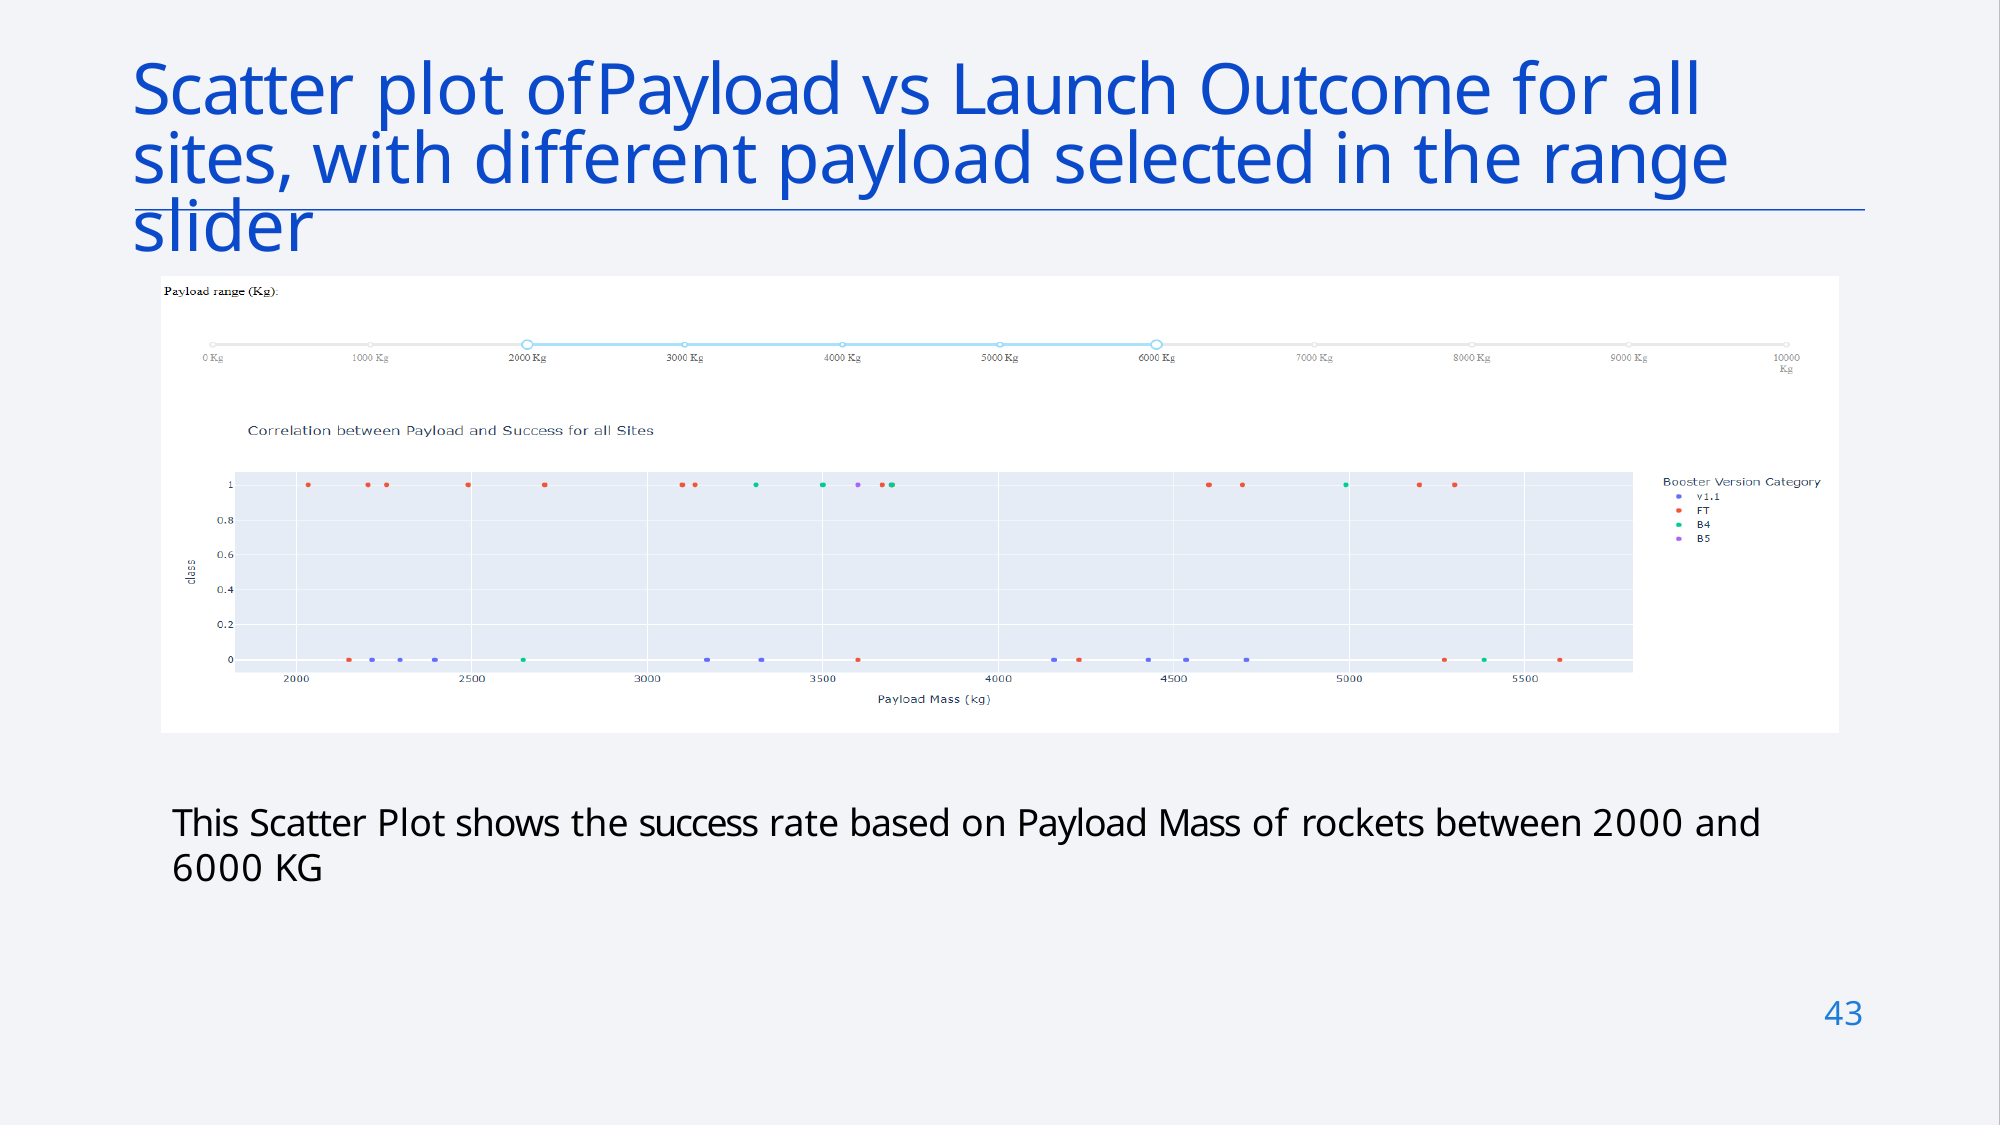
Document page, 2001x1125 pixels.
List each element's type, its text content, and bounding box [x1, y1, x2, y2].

picture [0, 0, 2000, 1125]
title Scatter plot of Payload vs Launch Outcome for all sites, with different payload selected in the range slider [130, 42, 1814, 266]
slide_number 43 [1818, 998, 1873, 1125]
text_box This Scatter Plot shows the success rate based on Payload Mass of rockets between 2000 and 6000 KG [169, 796, 1851, 889]
